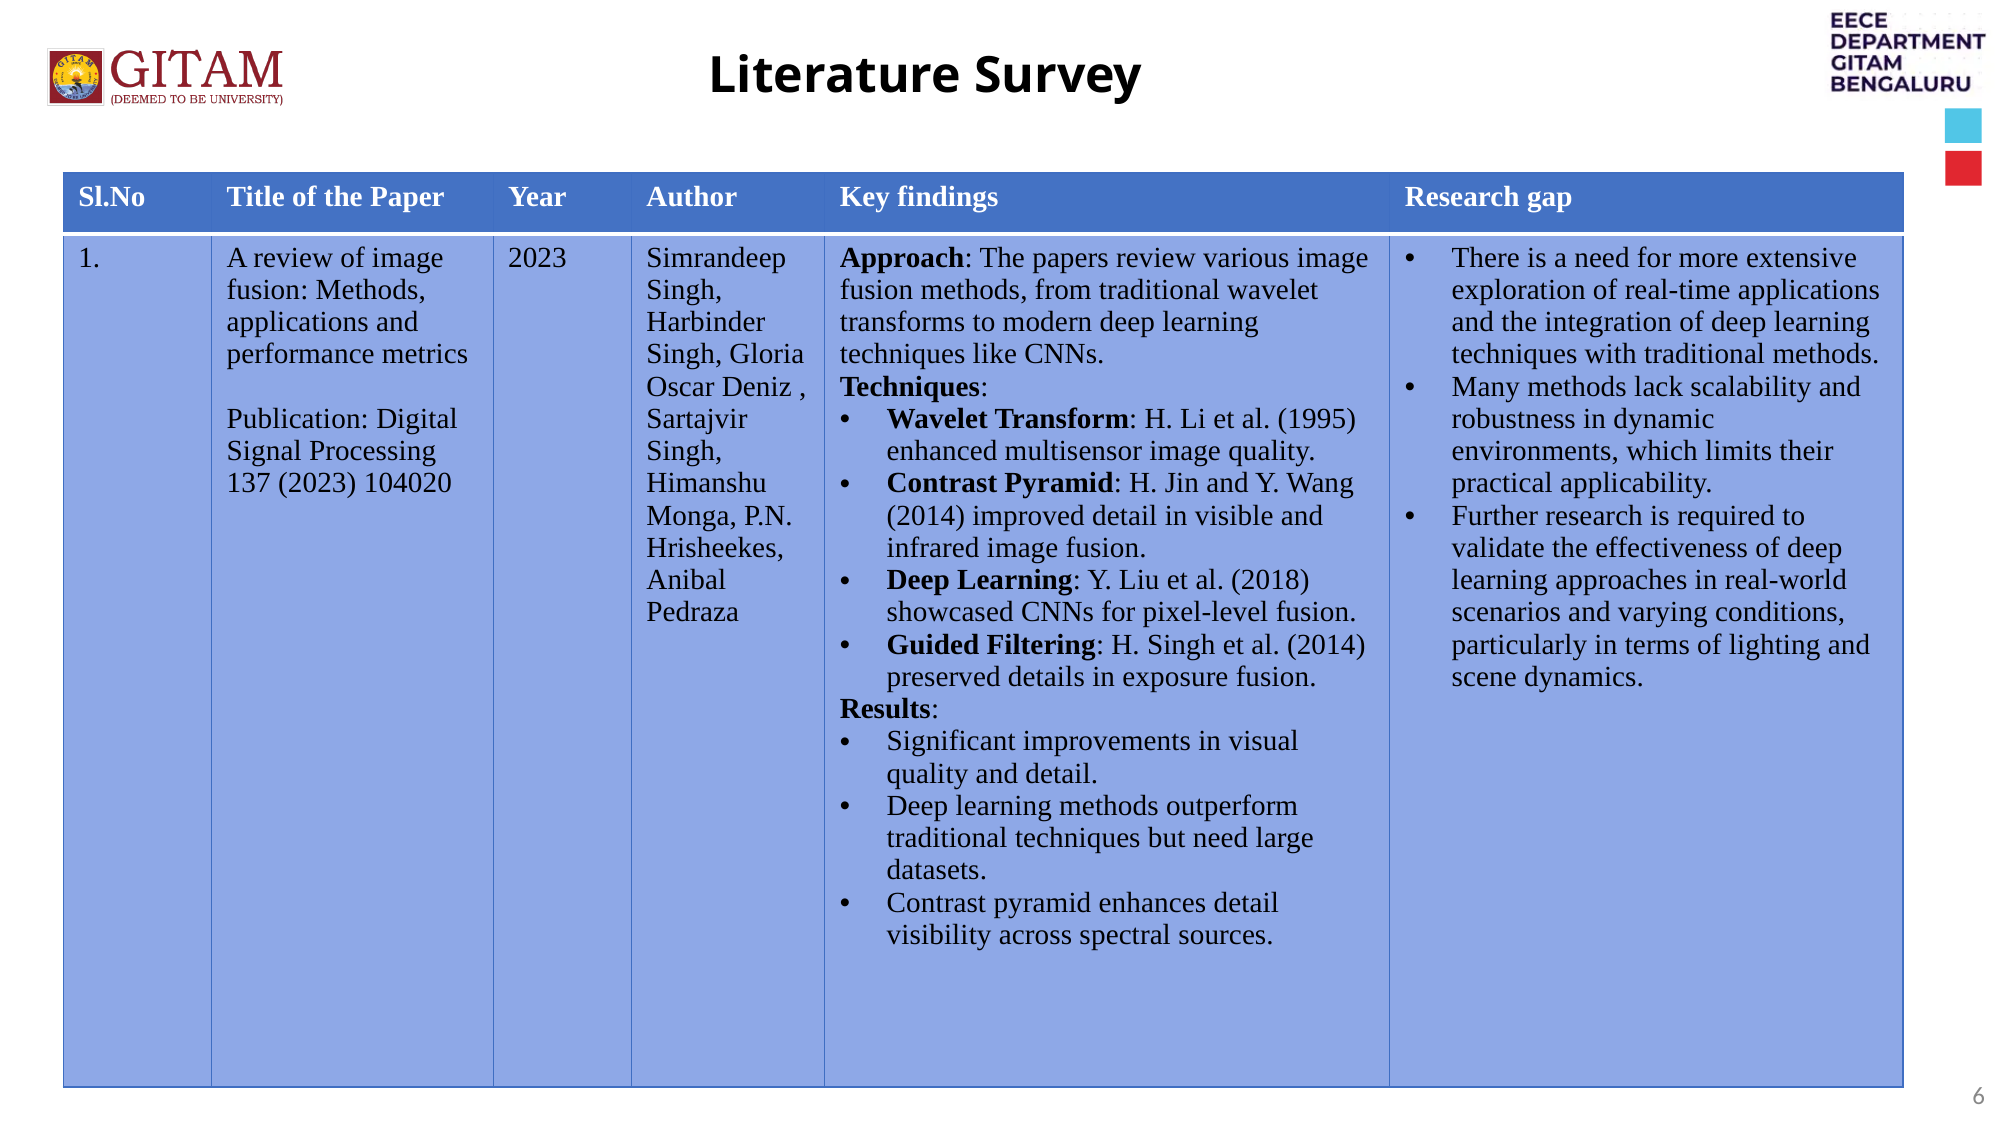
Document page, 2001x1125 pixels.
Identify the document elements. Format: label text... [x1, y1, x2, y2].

table_cell A review of image fusion: Methods, applications and performance metrics Publication: Digital Signal Processing 137 (2023) 104020 [212, 236, 493, 1086]
table_cell Simrandeep Singh, Harbinder Singh, Gloria Oscar Deniz , Sartajvir Singh, Himanshu Monga, P.N. Hrisheekes, Anibal Pedraza [632, 236, 824, 1086]
table_cell 2023 [494, 236, 631, 1086]
table_cell 1. [64, 236, 211, 1086]
picture [43, 42, 63, 112]
text_box Literature Survey [63, 34, 1789, 116]
picture [1824, 1, 2000, 101]
table_cell There is a need for more extensive exploration of real-time applications and the integration of deep learning techniques with traditional methods. Many methods lack scalability and robustness in dynamic environments, which limits their practical applicability. Further research is required to validate the effectiveness of deep learning approaches in real-world scenarios and varying conditions, particularly in terms of lighting and scene dynamics. [1390, 236, 1902, 1086]
table_header Title of the Paper [212, 174, 493, 232]
table_header Research gap [1390, 174, 1902, 232]
slide_number 6 [1550, 1065, 2000, 1125]
table_cell Approach: The papers review various image fusion methods, from traditional wavelet transforms to modern deep learning techniques like CNNs. Techniques: Wavelet Transform: H. Li et al. (1995) enhanced multisensor image quality. Contrast Pyramid: H. Jin and Y. Wang (2014) improved detail in visible and infrared image fusion. Deep Learning: Y. Liu et al. (2018) showcased CNNs for pixel-level fusion. Guided Filtering: H. Singh et al. (2014) preserved details in exposure fusion. Results: Significant improvements in visual quality and detail. Deep learning methods outperform traditional techniques but need large datasets. Contrast pyramid enhances detail visibility across spectral sources. [825, 236, 1389, 1086]
table_header Key findings [825, 174, 1389, 232]
table_header Author [632, 174, 824, 232]
table_header Sl.No [64, 174, 211, 232]
table_header Year [494, 174, 631, 232]
